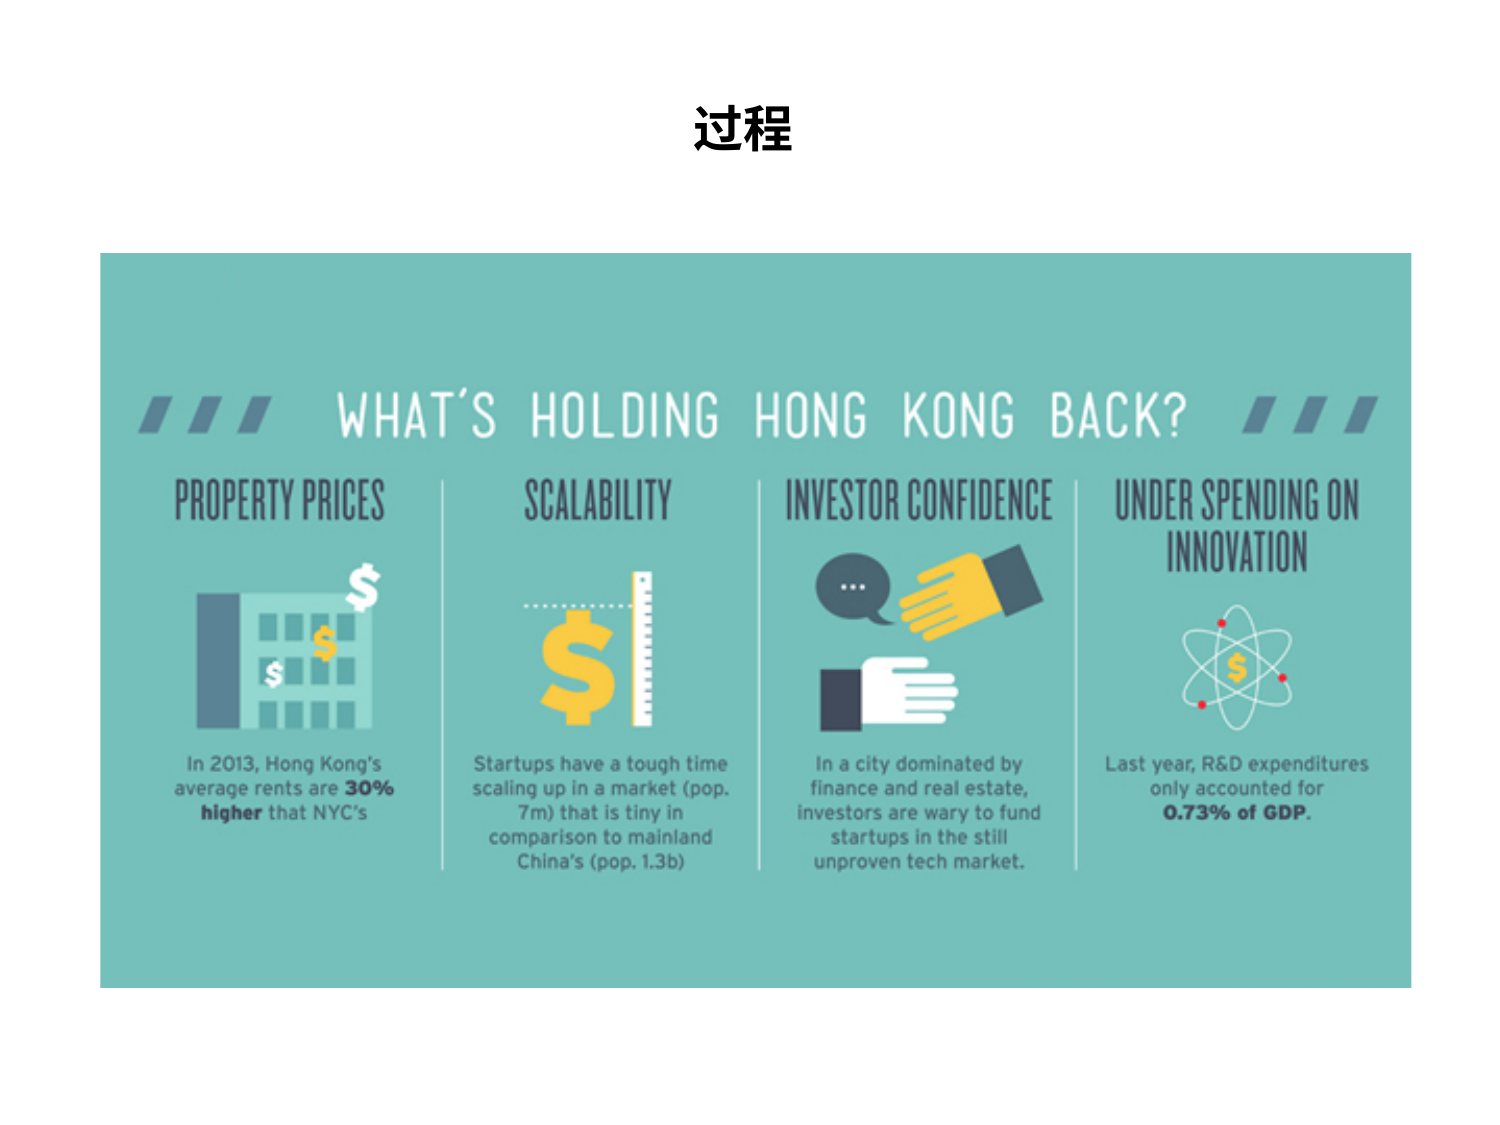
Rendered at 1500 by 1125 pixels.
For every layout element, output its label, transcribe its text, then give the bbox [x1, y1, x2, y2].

text_box 过程 [679, 89, 892, 165]
picture [100, 253, 1412, 988]
